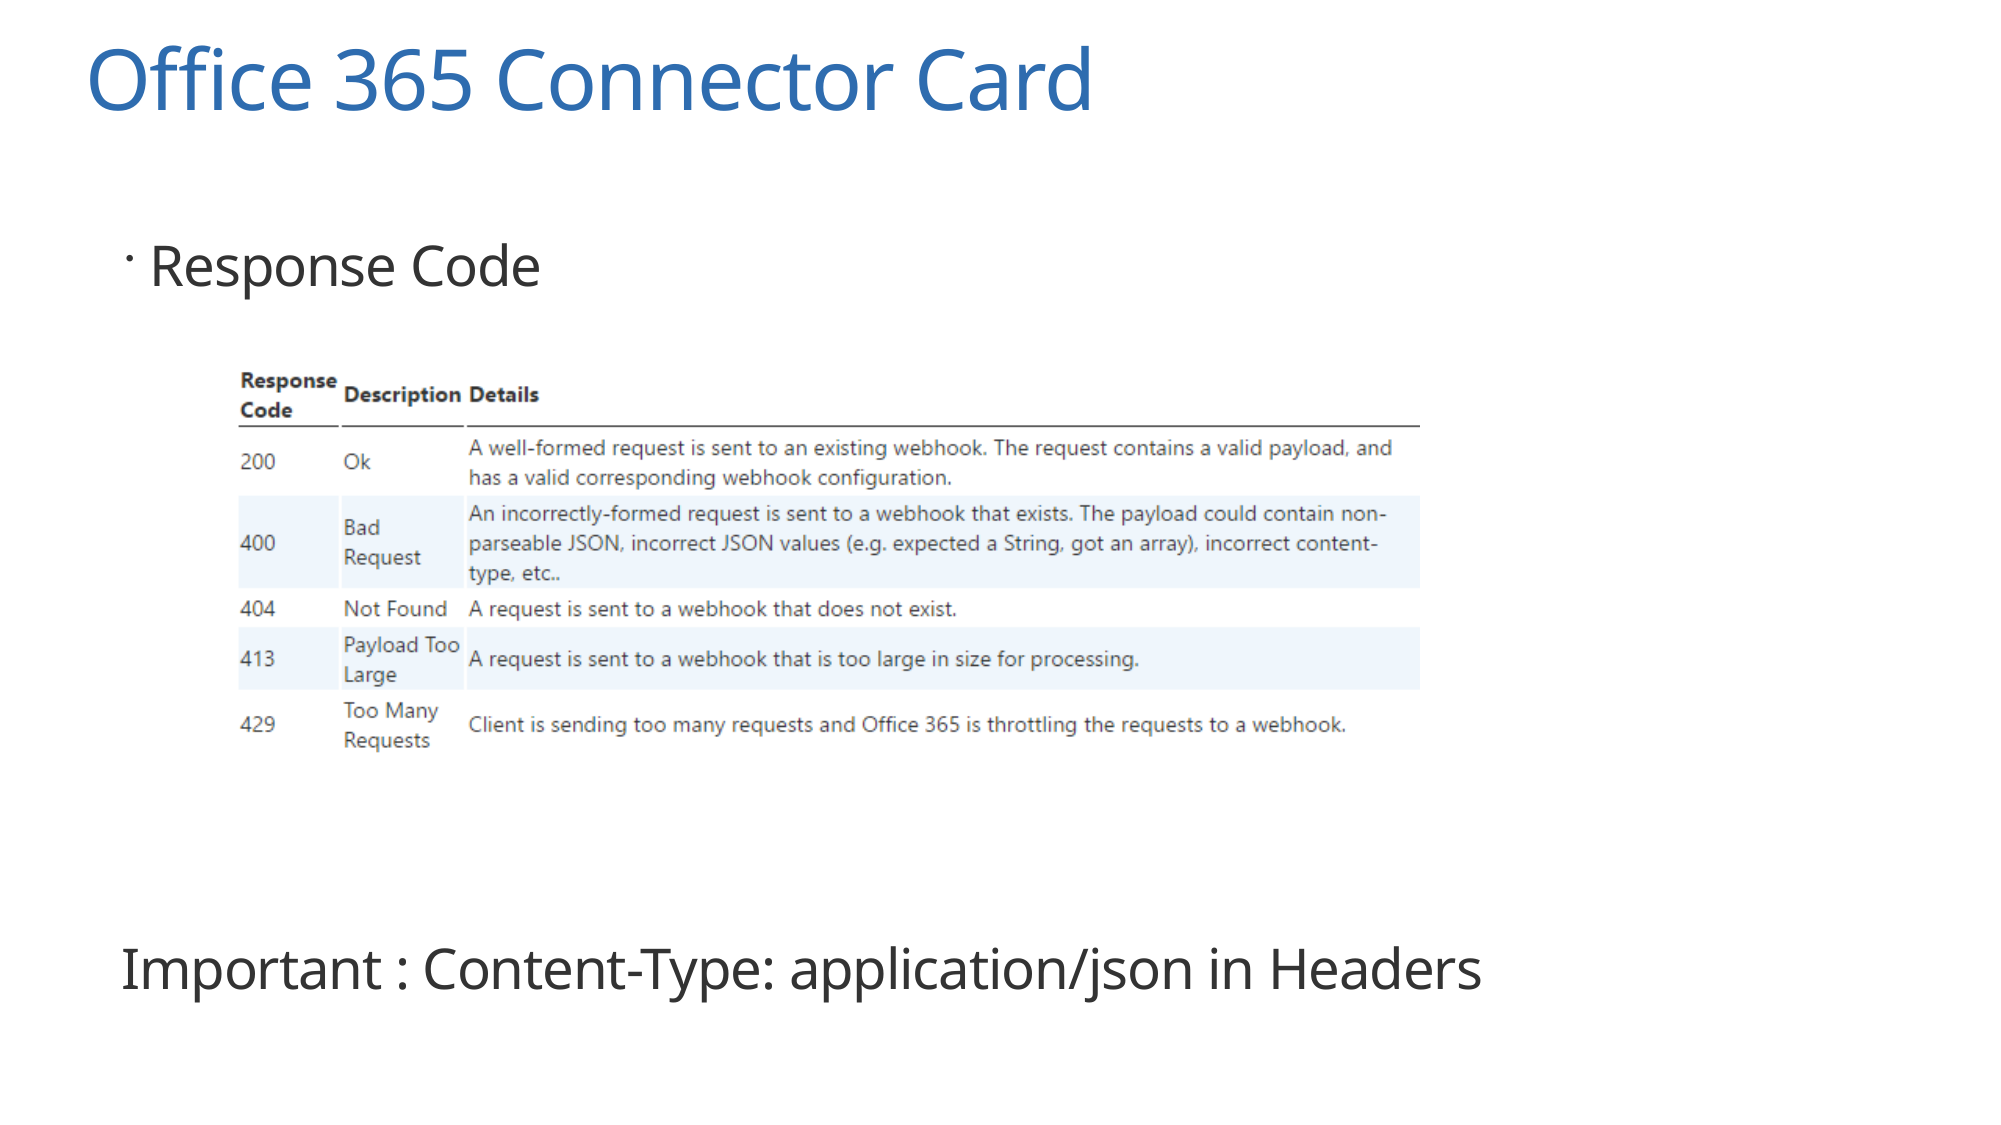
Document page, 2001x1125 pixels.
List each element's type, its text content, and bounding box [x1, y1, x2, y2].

picture [217, 359, 1420, 766]
list Response Code Important : Content-Type: application/json in Headers [85, 237, 1491, 1125]
title Office 365 Connector Card [85, 37, 1915, 161]
